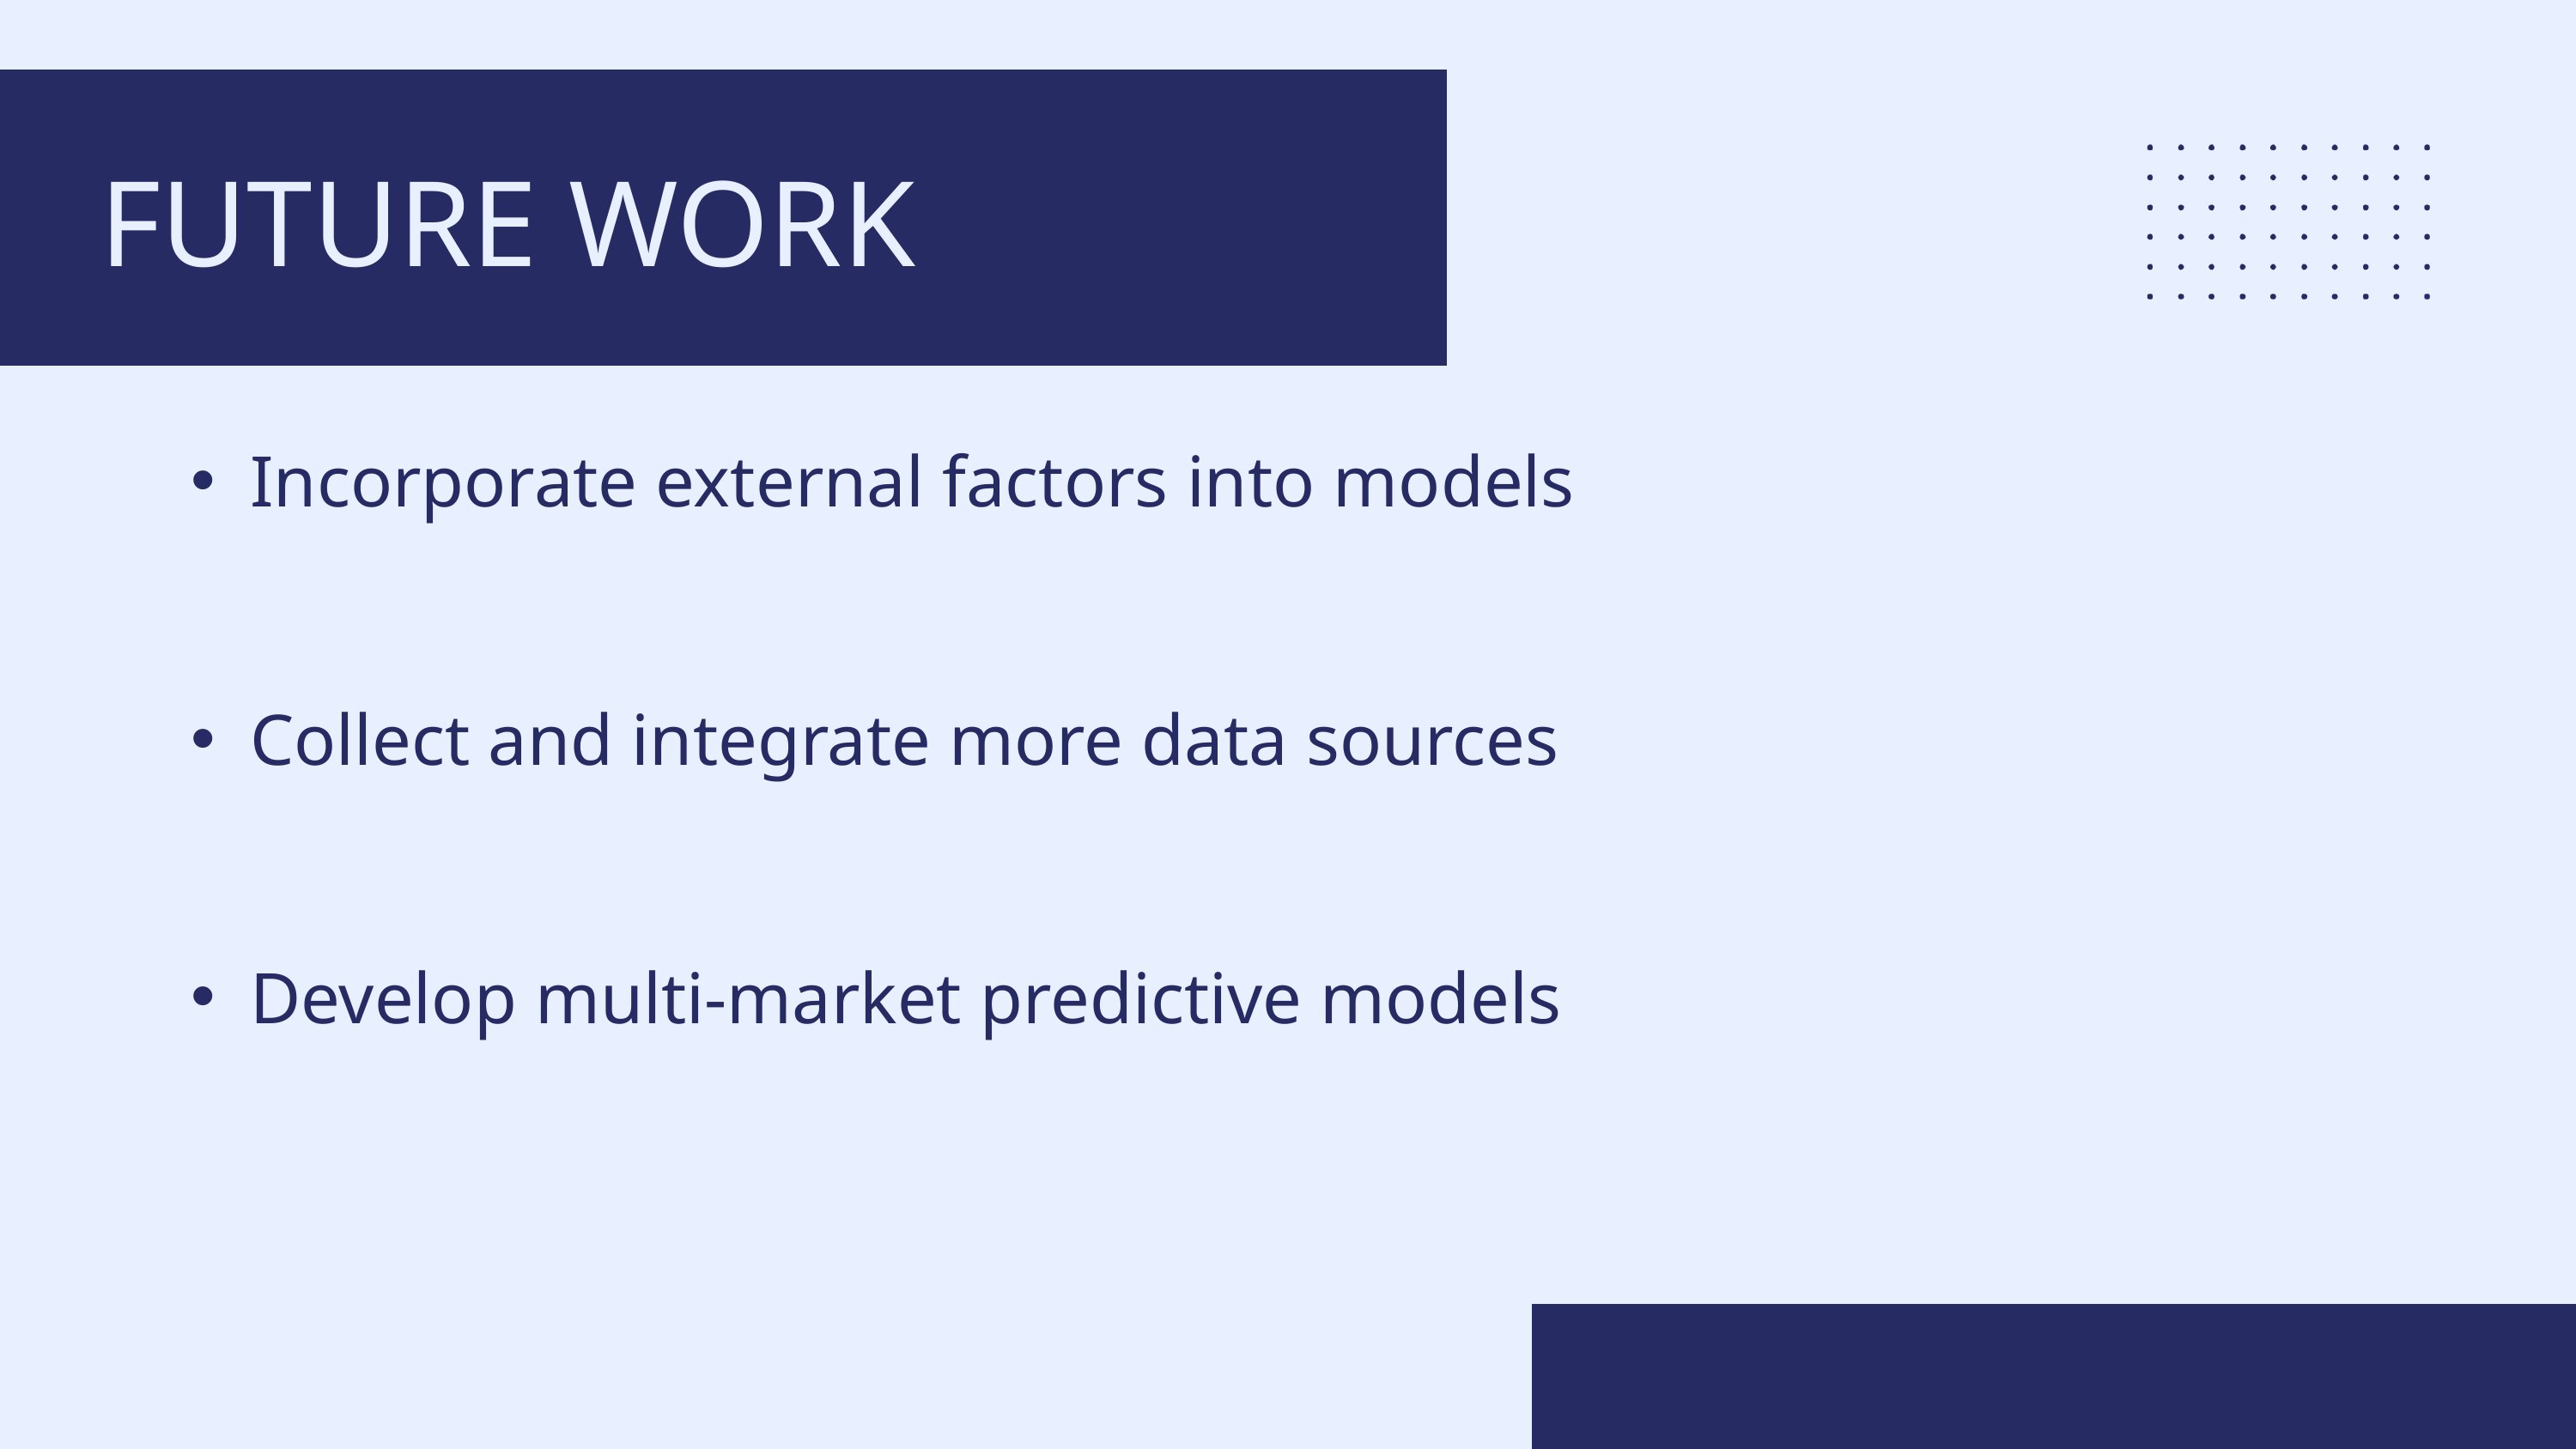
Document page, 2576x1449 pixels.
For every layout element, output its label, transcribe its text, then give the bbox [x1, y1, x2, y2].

text_box [2147, 144, 2430, 300]
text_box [0, 70, 1447, 367]
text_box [1531, 1303, 2576, 1449]
text_box Incorporate external factors into models Collect and integrate more data sources Develop multi-market predictive models [131, 391, 2251, 1038]
